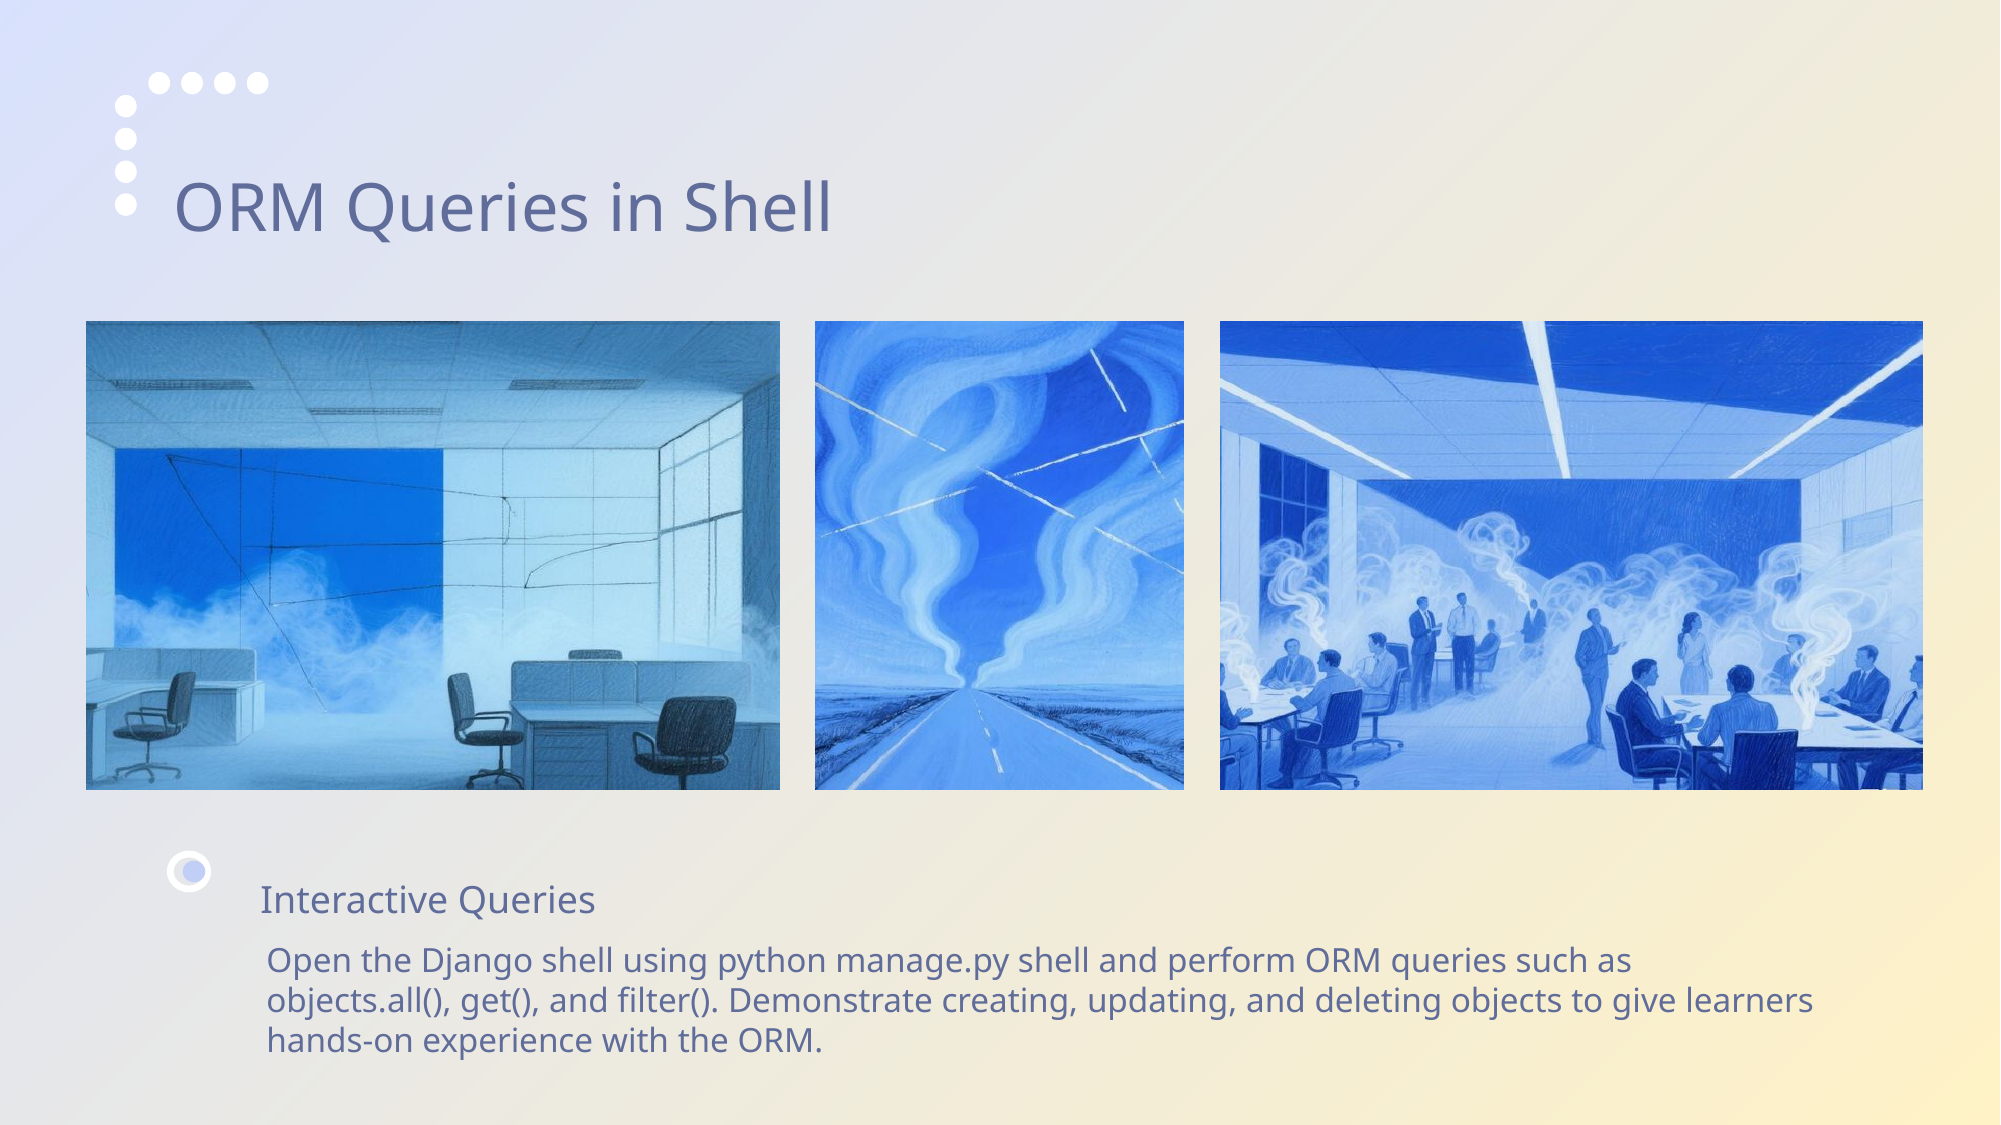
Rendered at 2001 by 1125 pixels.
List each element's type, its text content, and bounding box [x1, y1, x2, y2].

text_box [181, 71, 203, 95]
text_box [114, 193, 137, 216]
text_box [114, 127, 137, 151]
picture [86, 321, 780, 790]
text_box [114, 160, 137, 183]
text_box Open the Django shell using python manage.py shell and perform ORM queries such as objects.all(), get(), and filter(). Demonstrate creating, updating, and deleting objects to give learners hands-on experience with the ORM. [251, 918, 1836, 1080]
text_box [148, 71, 171, 95]
text_box Interactive Queries [245, 868, 1830, 929]
text_box [246, 71, 269, 95]
text_box [213, 71, 236, 95]
text_box [114, 94, 137, 118]
text_box [170, 853, 208, 889]
picture [1220, 321, 1923, 790]
text_box [182, 860, 206, 883]
text_box ORM Queries in Shell [158, 105, 1923, 304]
picture [815, 321, 1184, 790]
